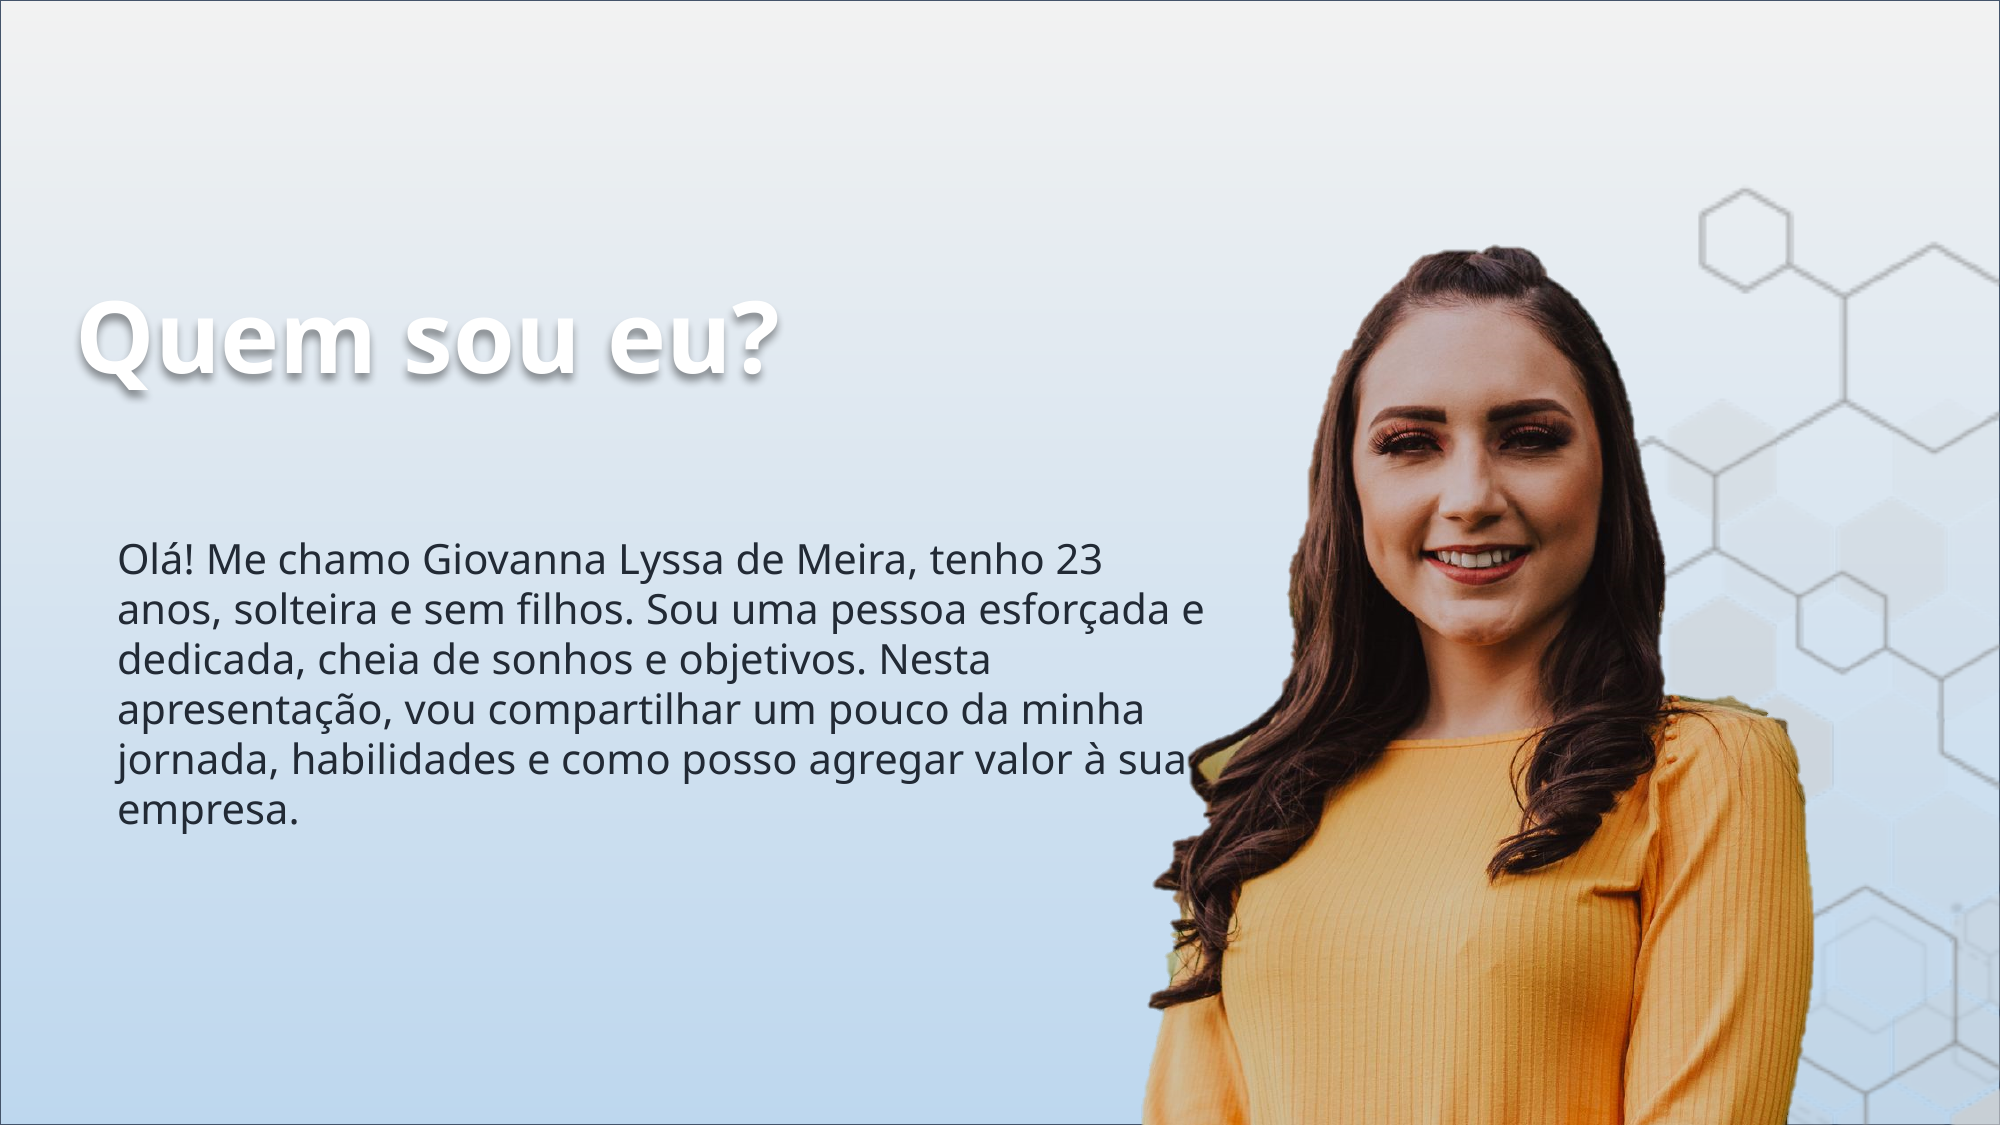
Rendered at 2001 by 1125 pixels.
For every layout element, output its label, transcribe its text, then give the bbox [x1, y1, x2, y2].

text_box [0, 0, 2000, 1125]
text_box Quem sou eu? [75, 278, 949, 479]
text_box Olá! Me chamo Giovanna Lyssa de Meira, tenho 23 anos, solteira e sem filhos. Sou uma pessoa esforçada e dedicada, cheia de sonhos e objetivos. Nesta apresentação, vou compartilhar um pouco da minha jornada, habilidades e como posso agregar valor à sua empresa.​ [102, 524, 1103, 841]
picture [1103, 136, 2000, 1125]
text_box [52, 501, 1103, 783]
